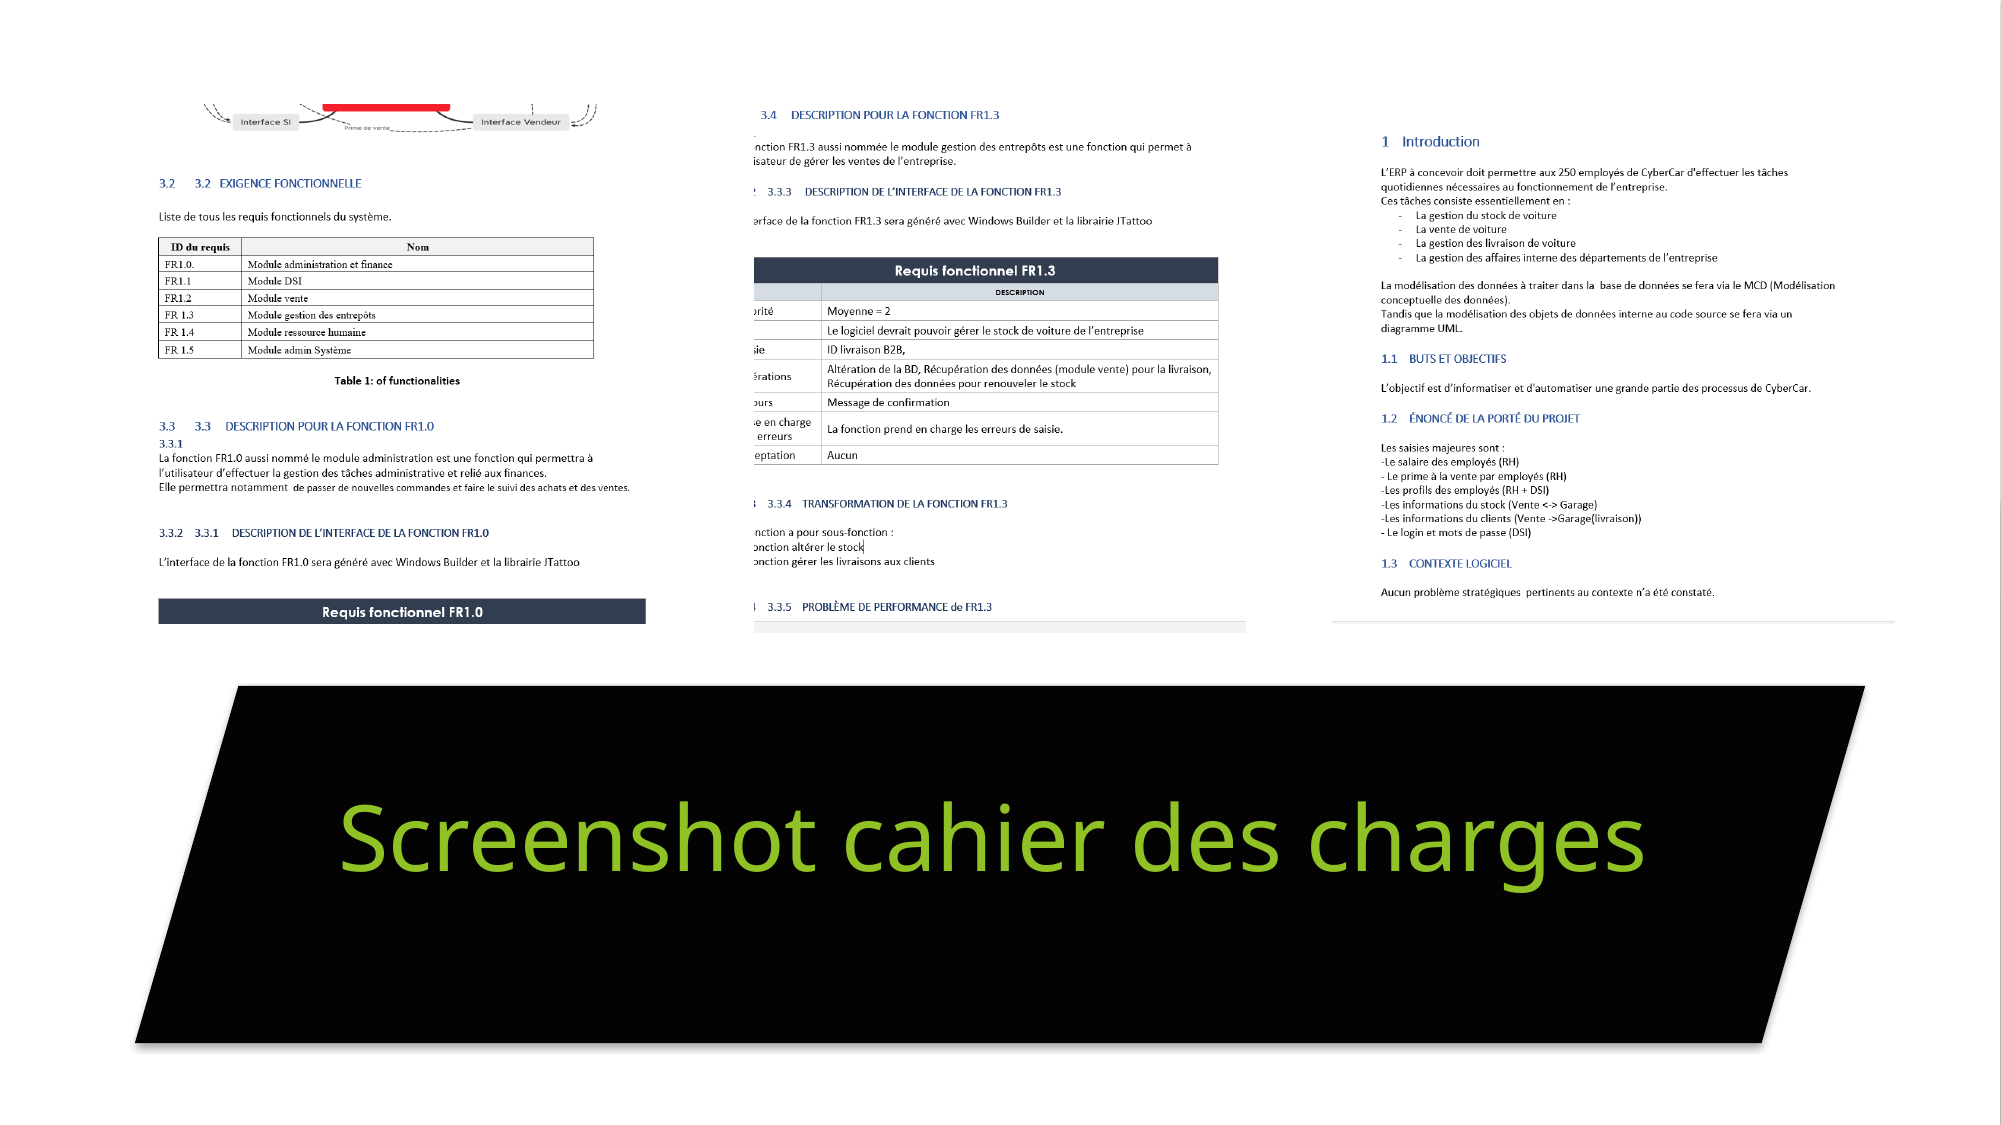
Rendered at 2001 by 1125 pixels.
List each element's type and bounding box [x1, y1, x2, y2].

picture [753, 104, 1246, 633]
list [1332, 112, 1895, 625]
text_box [0, 0, 2000, 1125]
picture [104, 104, 668, 625]
